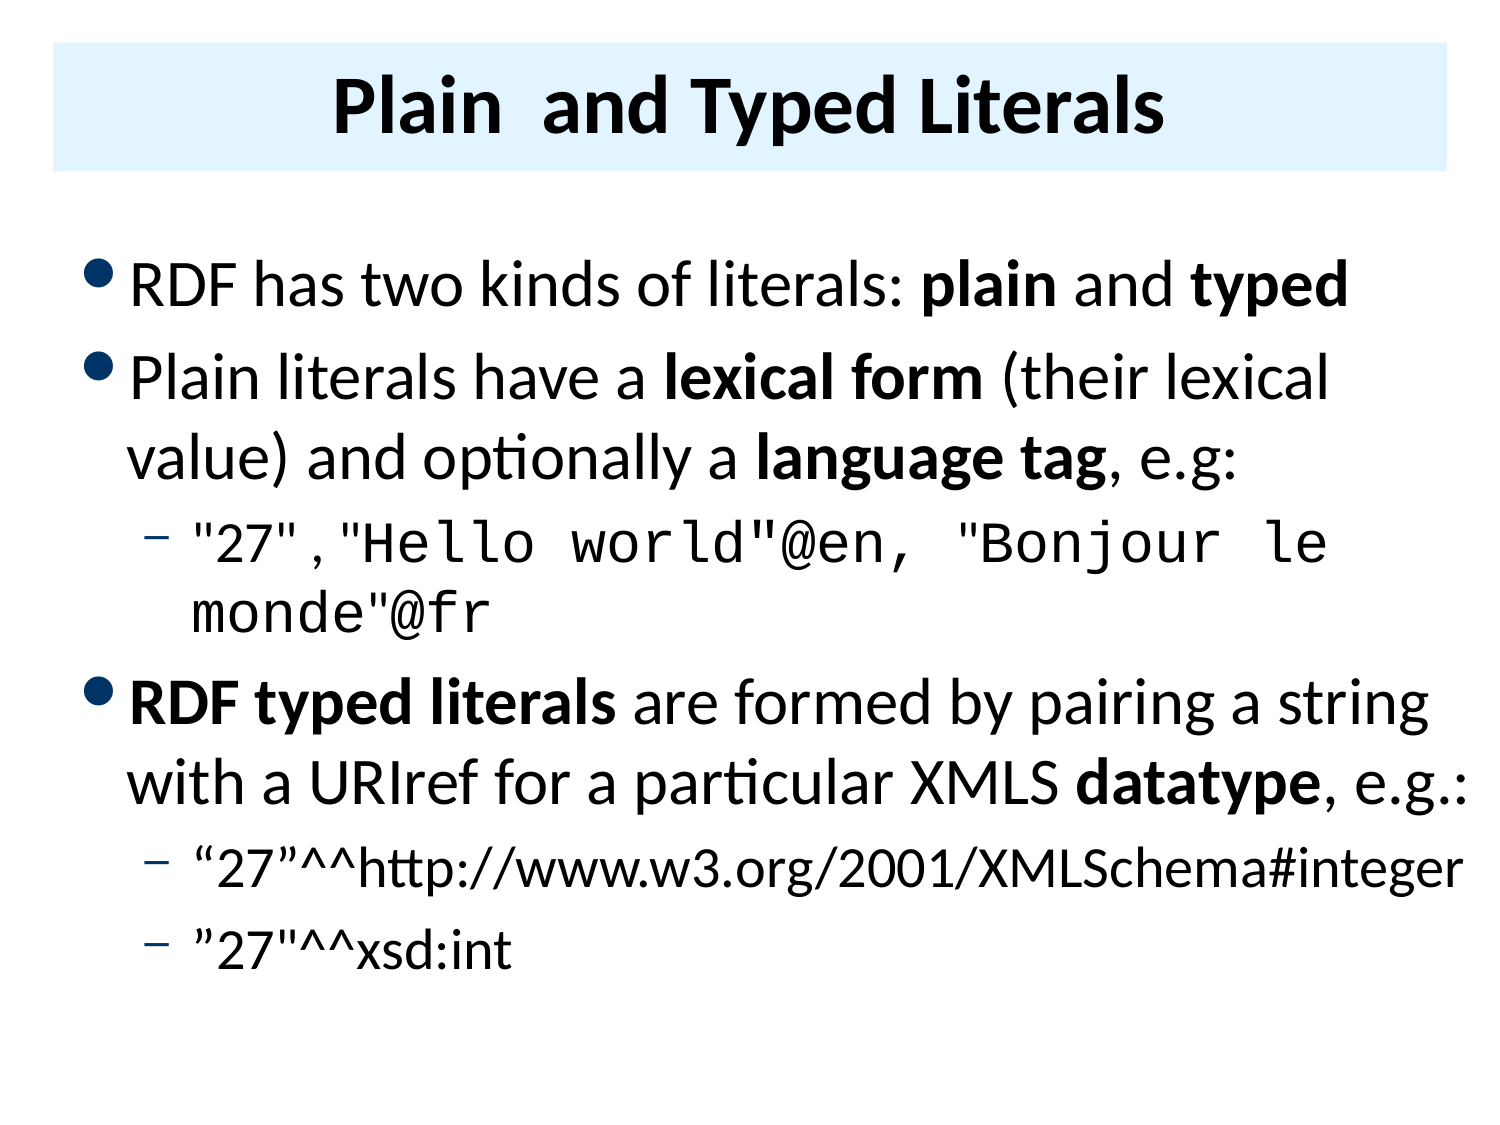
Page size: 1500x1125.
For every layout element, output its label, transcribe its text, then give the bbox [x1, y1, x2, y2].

list RDF has two kinds of literals: plain and typed Plain literals have a lexical form (their lexical value) and optionally a language tag, e.g: "27" , "Hello world"@en, "Bonjour le monde"@fr RDF typed literals are formed by pairing a string with a URIref for a particular XMLS datatype, e.g.: “27”^^http://www.w3.org/2001/XMLSchema#integer ”27"^^xsd:int [64, 231, 1500, 1047]
title Plain and Typed Literals [53, 42, 1447, 172]
